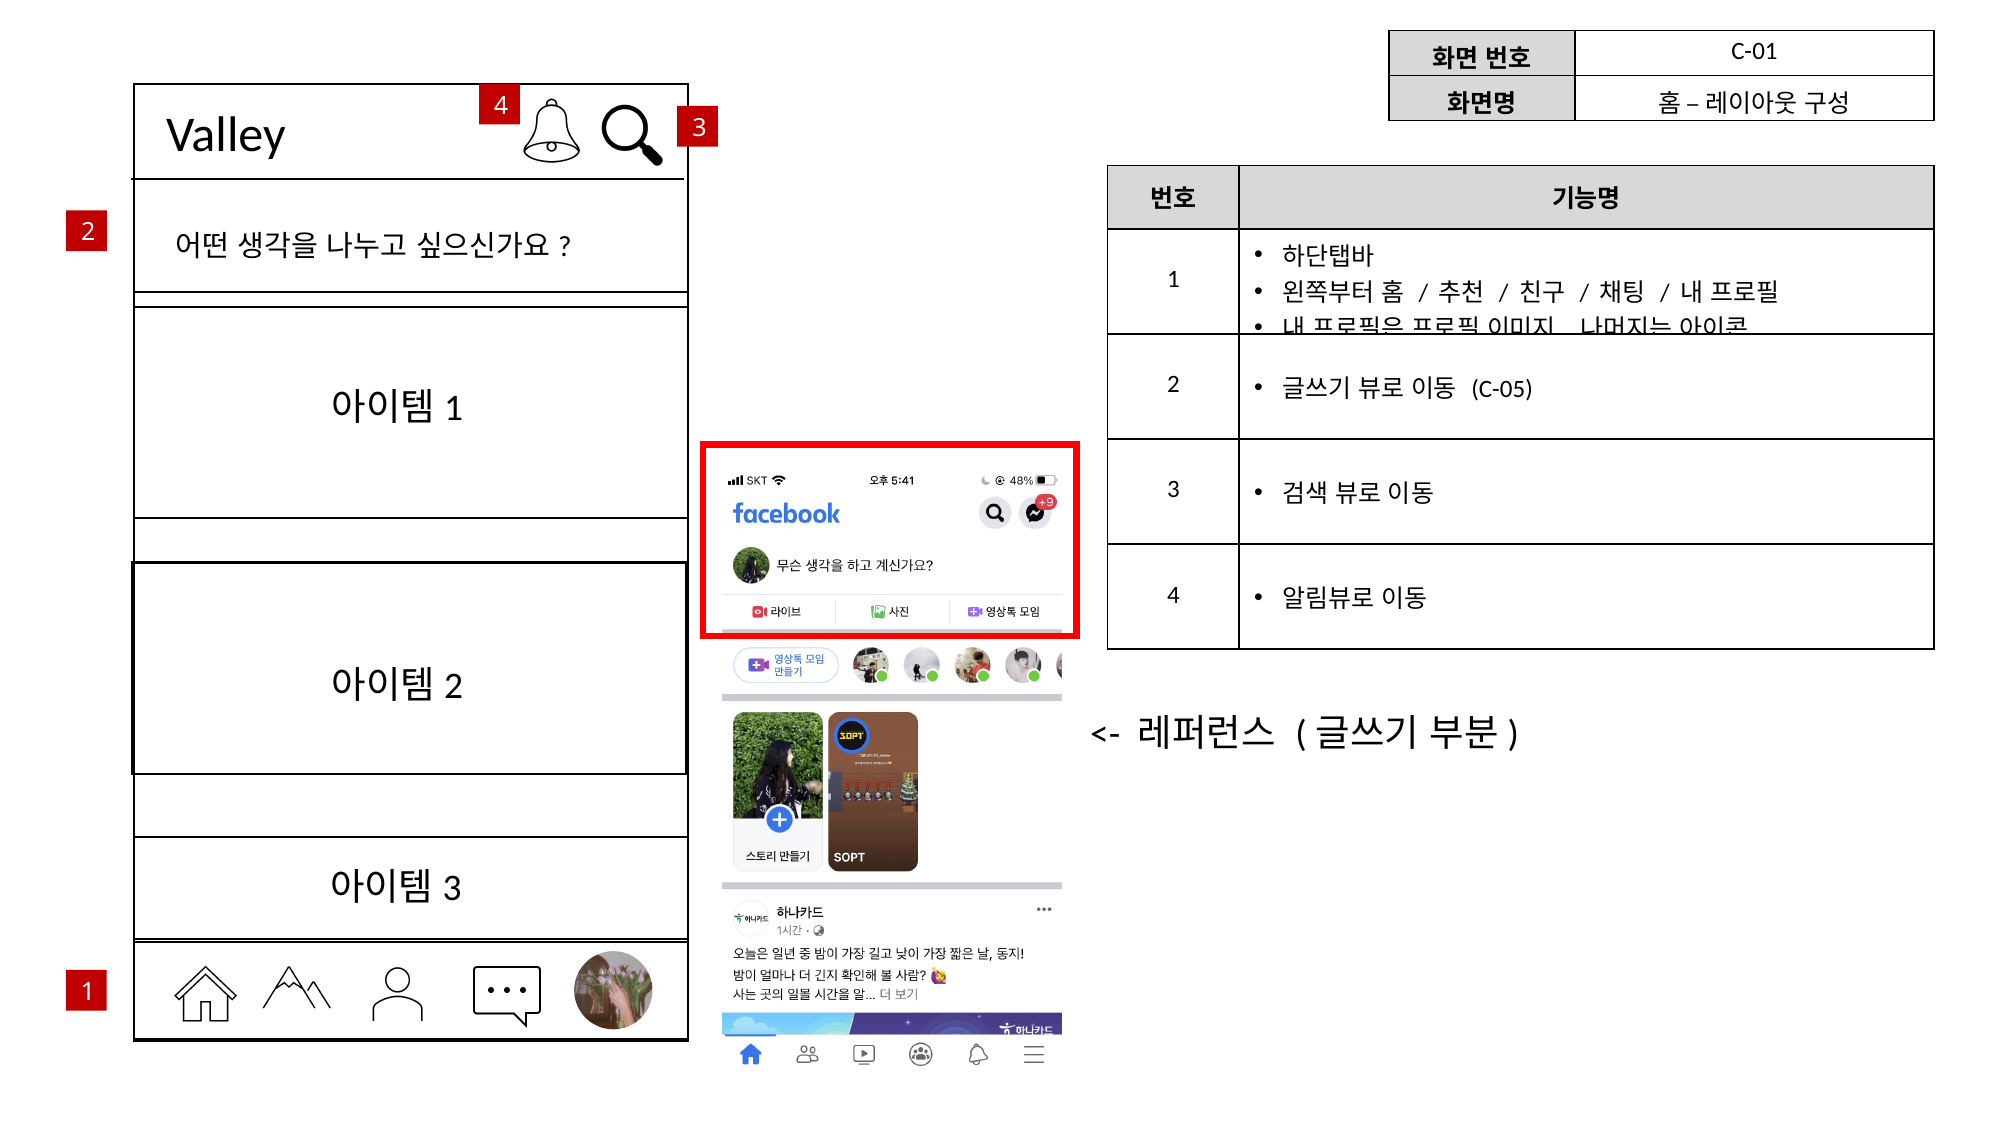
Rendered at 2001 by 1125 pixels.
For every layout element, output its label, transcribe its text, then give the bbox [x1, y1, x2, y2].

text_box [131, 561, 687, 775]
table_cell 화면명 [1390, 76, 1574, 120]
text_box [133, 519, 689, 836]
table_cell 1 [1108, 230, 1238, 333]
text_box 아이템3 [315, 855, 477, 916]
table_header 화면 번호 [1390, 31, 1574, 75]
text_box 1 [65, 969, 107, 1011]
picture [260, 951, 333, 1024]
table_cell 알림뷰로 이동 [1240, 545, 1933, 648]
text_box 3 [677, 105, 718, 147]
table_cell 3 [1108, 440, 1238, 543]
picture [595, 98, 669, 172]
text_box [133, 83, 689, 306]
table_cell 홈 – 레이아웃 구성 [1576, 76, 1933, 120]
table_header 기능명 [1240, 166, 1933, 228]
picture [168, 956, 242, 1030]
text_box <- 레퍼런스 (글쓰기 부분) [1075, 701, 1534, 762]
table_cell 글쓰기 뷰로 이동 (C-05) [1240, 335, 1933, 438]
picture [359, 956, 435, 1032]
table_cell 하단탭바 왼쪽부터 홈 / 추천 / 친구 / 채팅 / 내 프로필 내 프로필은 프로필 이미지, 나머지는 아이콘 [1240, 230, 1933, 333]
table_cell 2 [1108, 335, 1238, 438]
picture [458, 949, 555, 1046]
table_header 번호 [1108, 166, 1238, 228]
text_box [133, 306, 689, 519]
table_header C-01 [1576, 31, 1933, 75]
table_cell 4 [1108, 545, 1238, 648]
text_box 4 [479, 83, 520, 125]
picture [512, 91, 591, 170]
text_box [133, 941, 689, 1040]
text_box 어떤 생각을 나누고 싶으신가요? [160, 220, 587, 270]
picture [722, 471, 1062, 1074]
text_box [702, 444, 1078, 637]
text_box 아이템2 [316, 653, 479, 714]
table_cell 검색 뷰로 이동 [1240, 440, 1933, 543]
text_box 아이템1 [316, 375, 479, 436]
picture [574, 951, 653, 1030]
text_box [133, 836, 689, 940]
text_box 2 [66, 210, 107, 252]
text_box Valley [151, 94, 301, 169]
